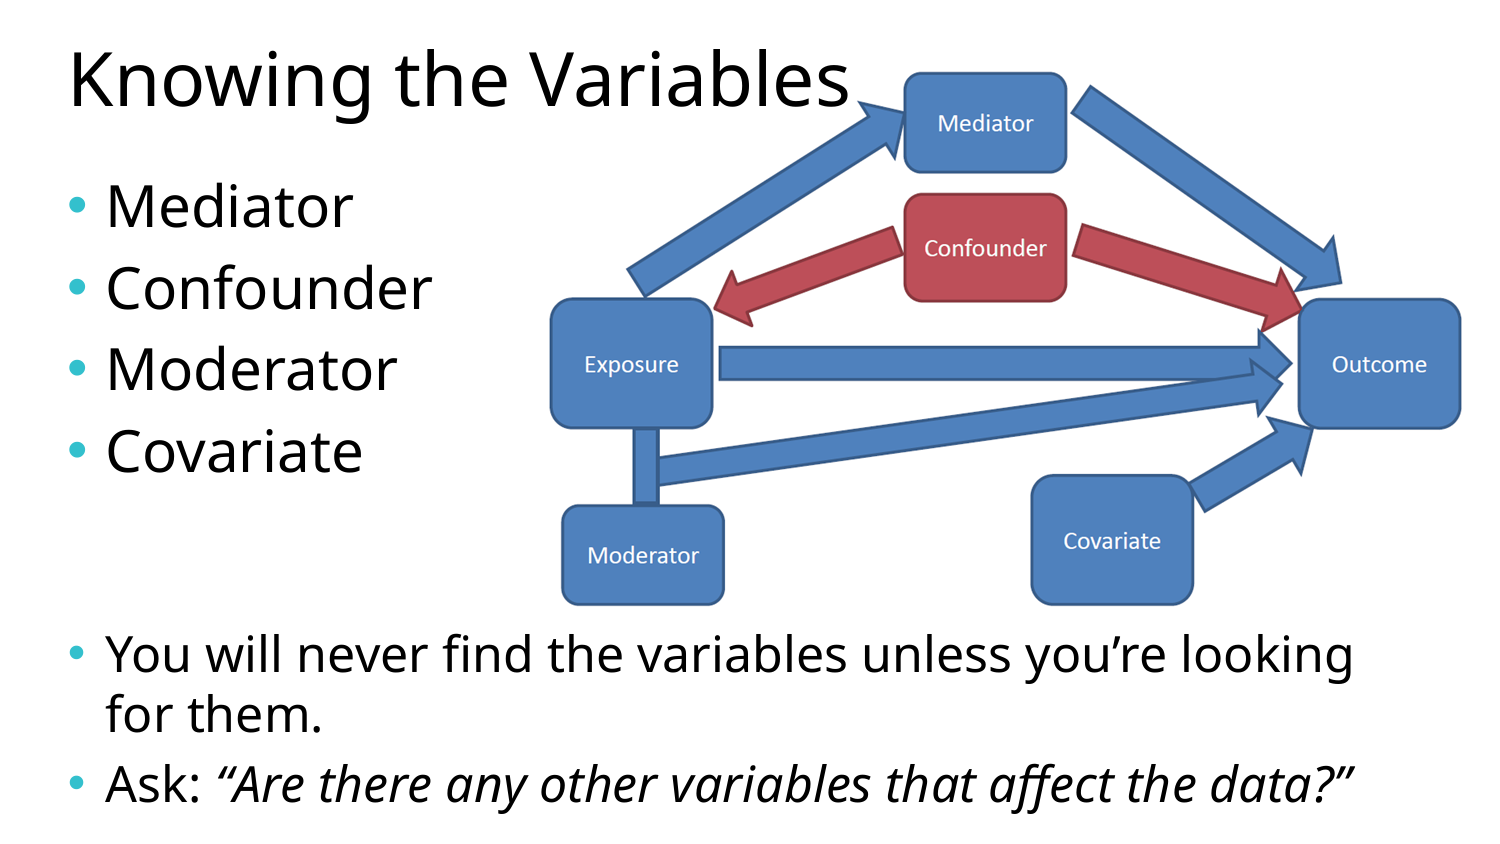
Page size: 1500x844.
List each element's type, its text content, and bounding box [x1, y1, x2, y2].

picture [514, 61, 1484, 615]
title Knowing the Variables [52, 41, 1444, 142]
list Mediator Confounder Moderator Covariate You will never find the variables unless you’re looking for them. Ask: “Are there any other variables that affect the data?” https://significantlystatistical.wordpress.com/2014/12/12/confounders-mediators-moderators-and-covariates/ [52, 161, 508, 615]
